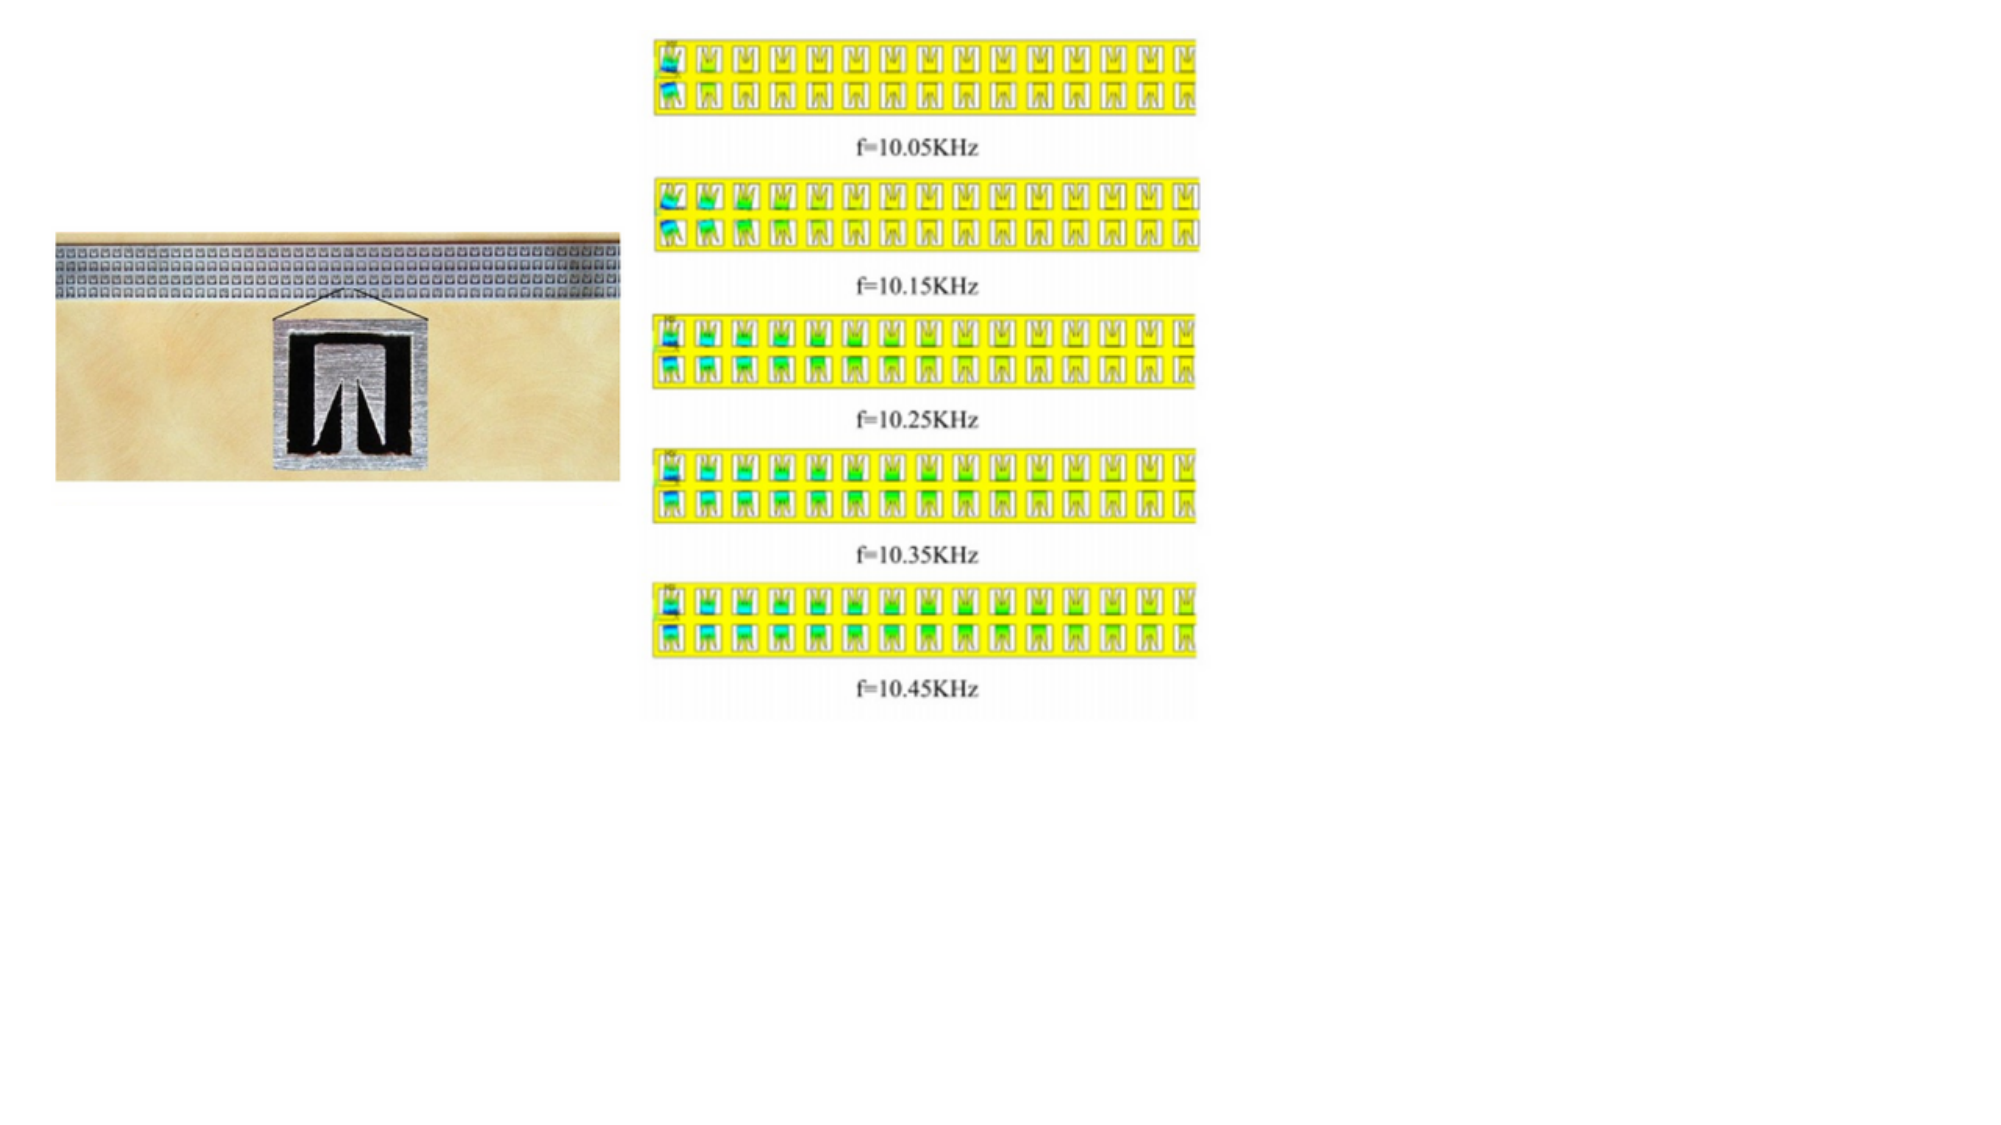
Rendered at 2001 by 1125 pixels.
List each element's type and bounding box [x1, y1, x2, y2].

text_box [39, 29, 1213, 722]
